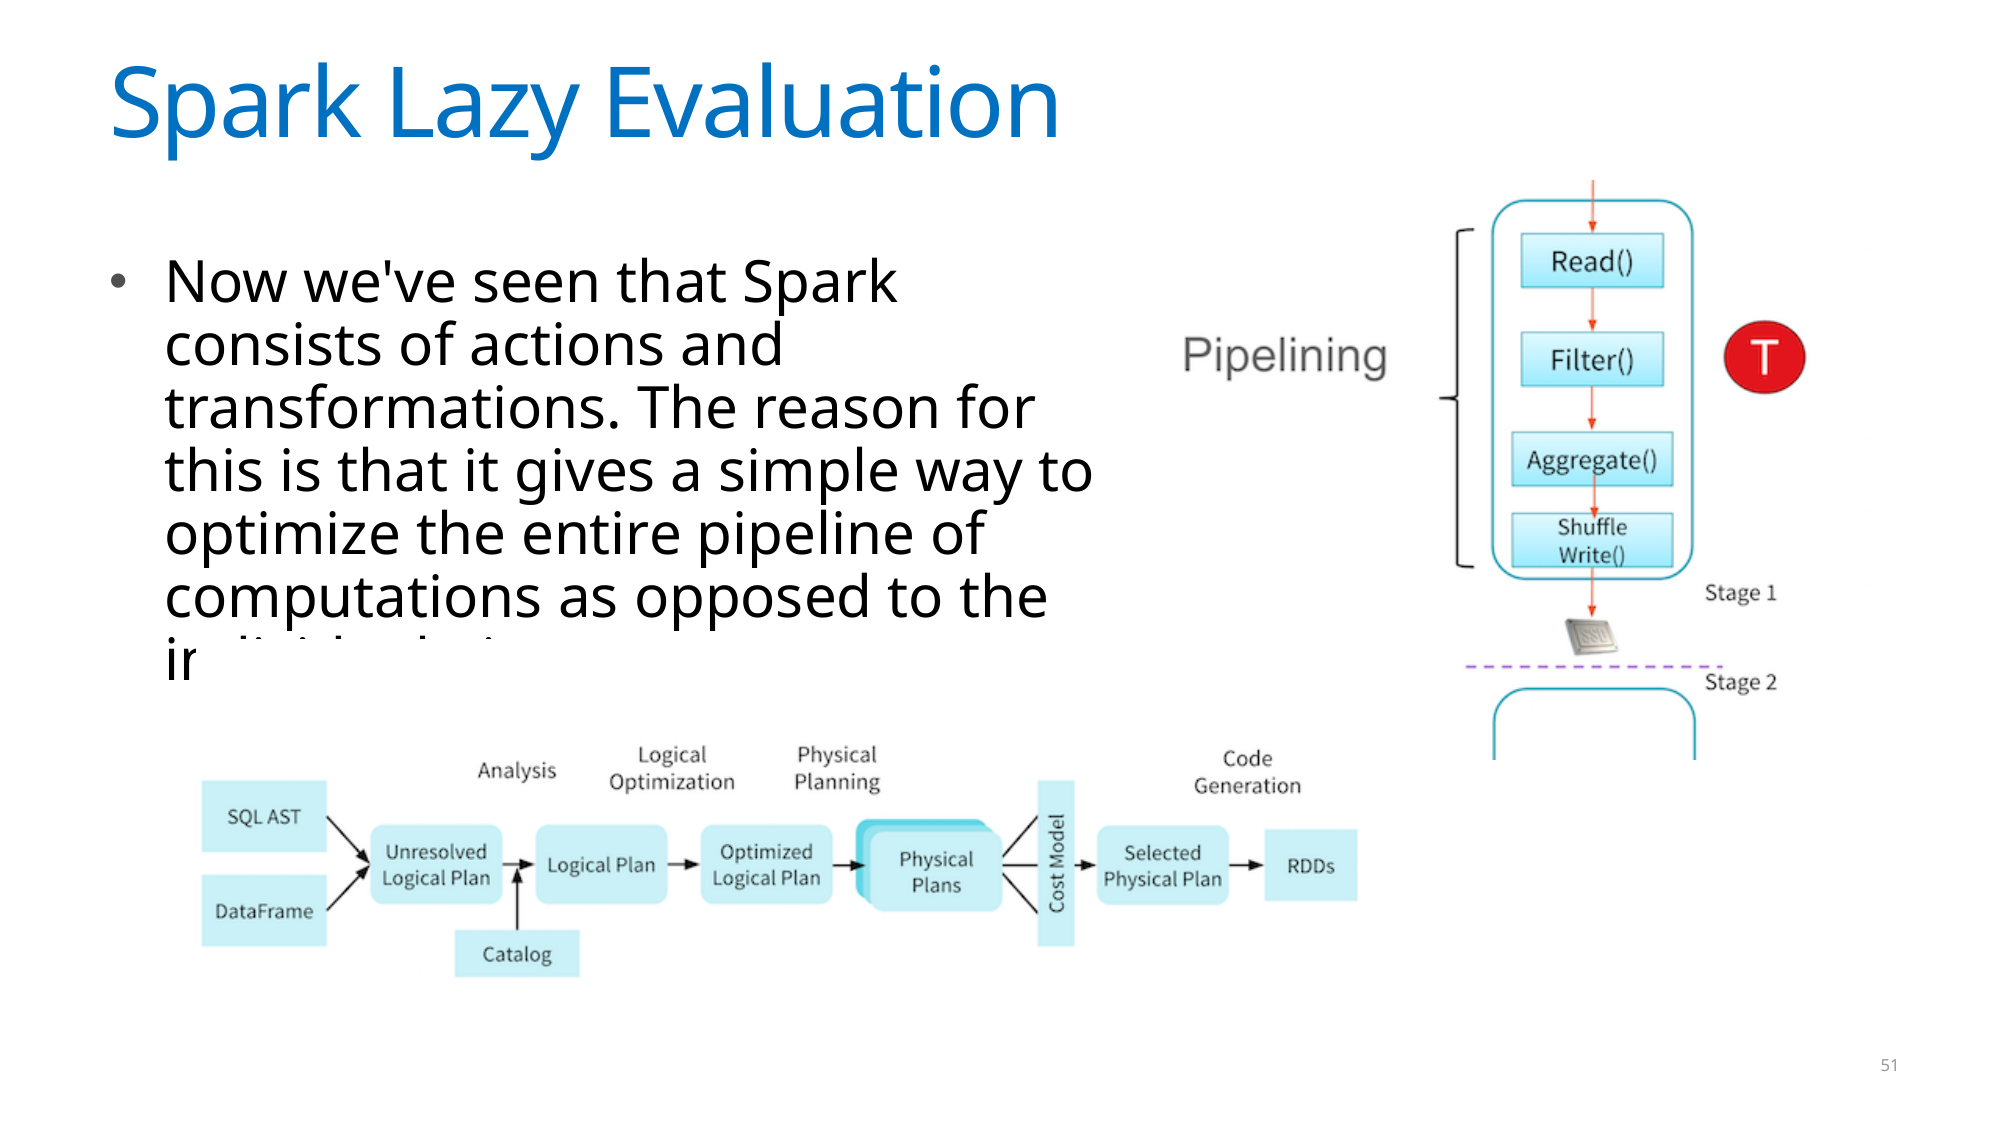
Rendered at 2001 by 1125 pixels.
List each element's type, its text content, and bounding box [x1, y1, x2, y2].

title Spark Lazy Evaluation [85, 37, 1915, 161]
picture [195, 180, 1957, 1034]
slide_number 51 [1463, 1056, 1915, 1078]
list Now we've seen that Spark consists of actions and transformations. The reason for this is that it gives a simple way to optimize the entire pipeline of computations as opposed to the individual pieces [85, 237, 1150, 960]
